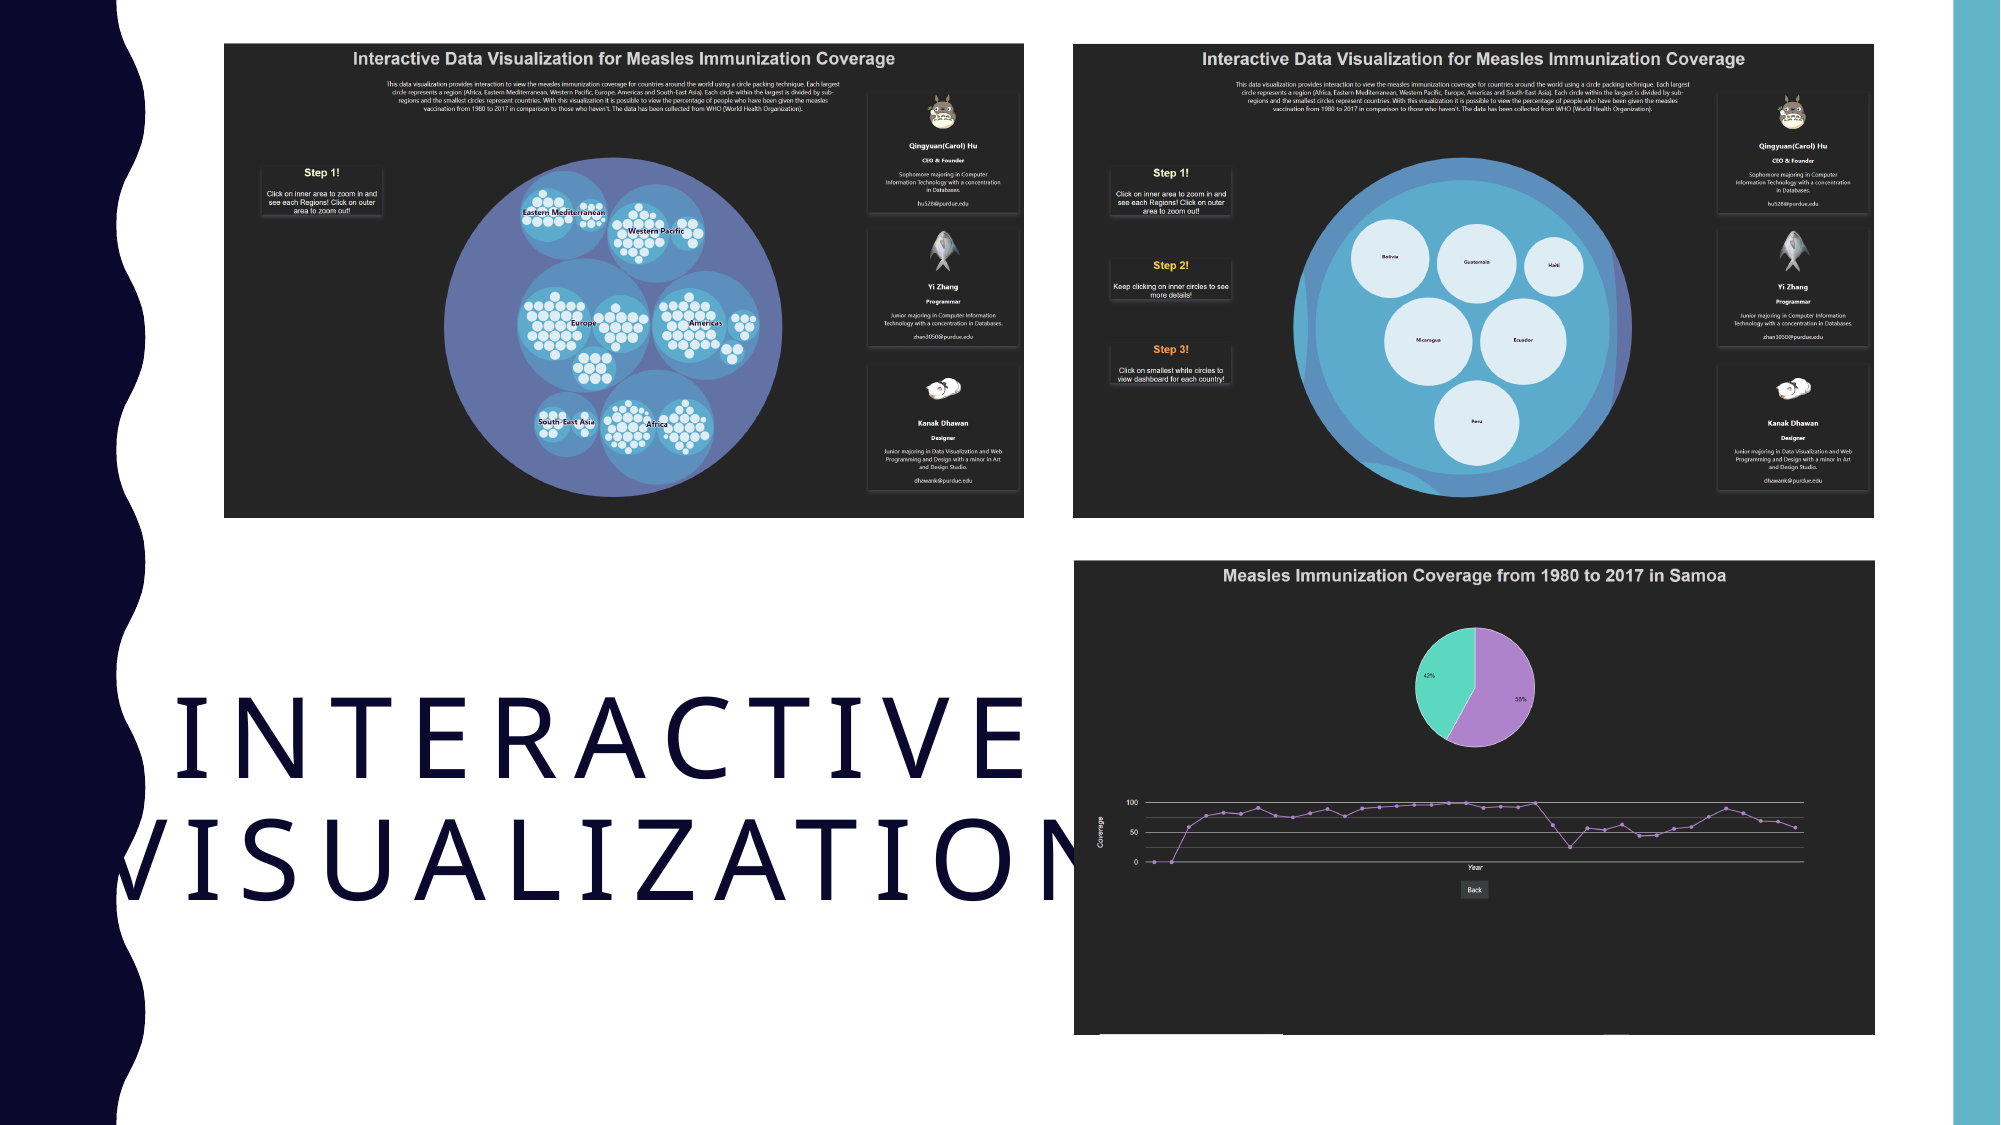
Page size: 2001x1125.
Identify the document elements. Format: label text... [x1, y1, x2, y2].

text_box [1952, 0, 2000, 1125]
picture [1074, 560, 1875, 1035]
picture [1073, 43, 1874, 518]
title Interactive visualization [117, 674, 1074, 979]
text_box [117, 0, 1952, 1125]
text_box [0, 0, 146, 1125]
picture [224, 43, 1024, 518]
